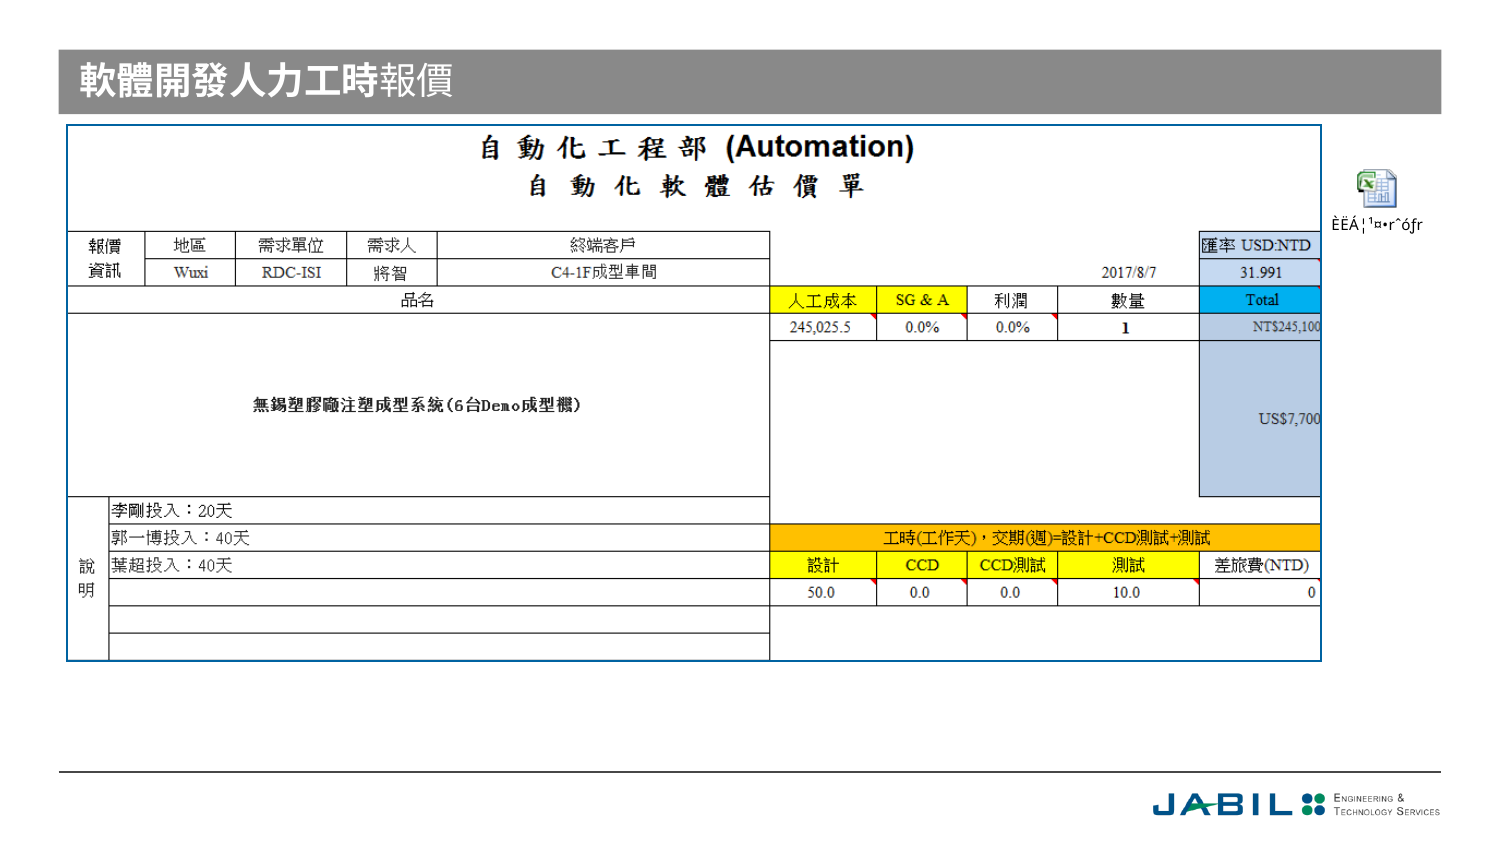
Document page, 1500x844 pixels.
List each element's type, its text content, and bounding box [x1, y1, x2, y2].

picture [67, 125, 1321, 661]
picture [1150, 791, 1442, 816]
title 軟體開發人力工時報價 [58, 49, 1442, 115]
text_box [1325, 168, 1439, 280]
